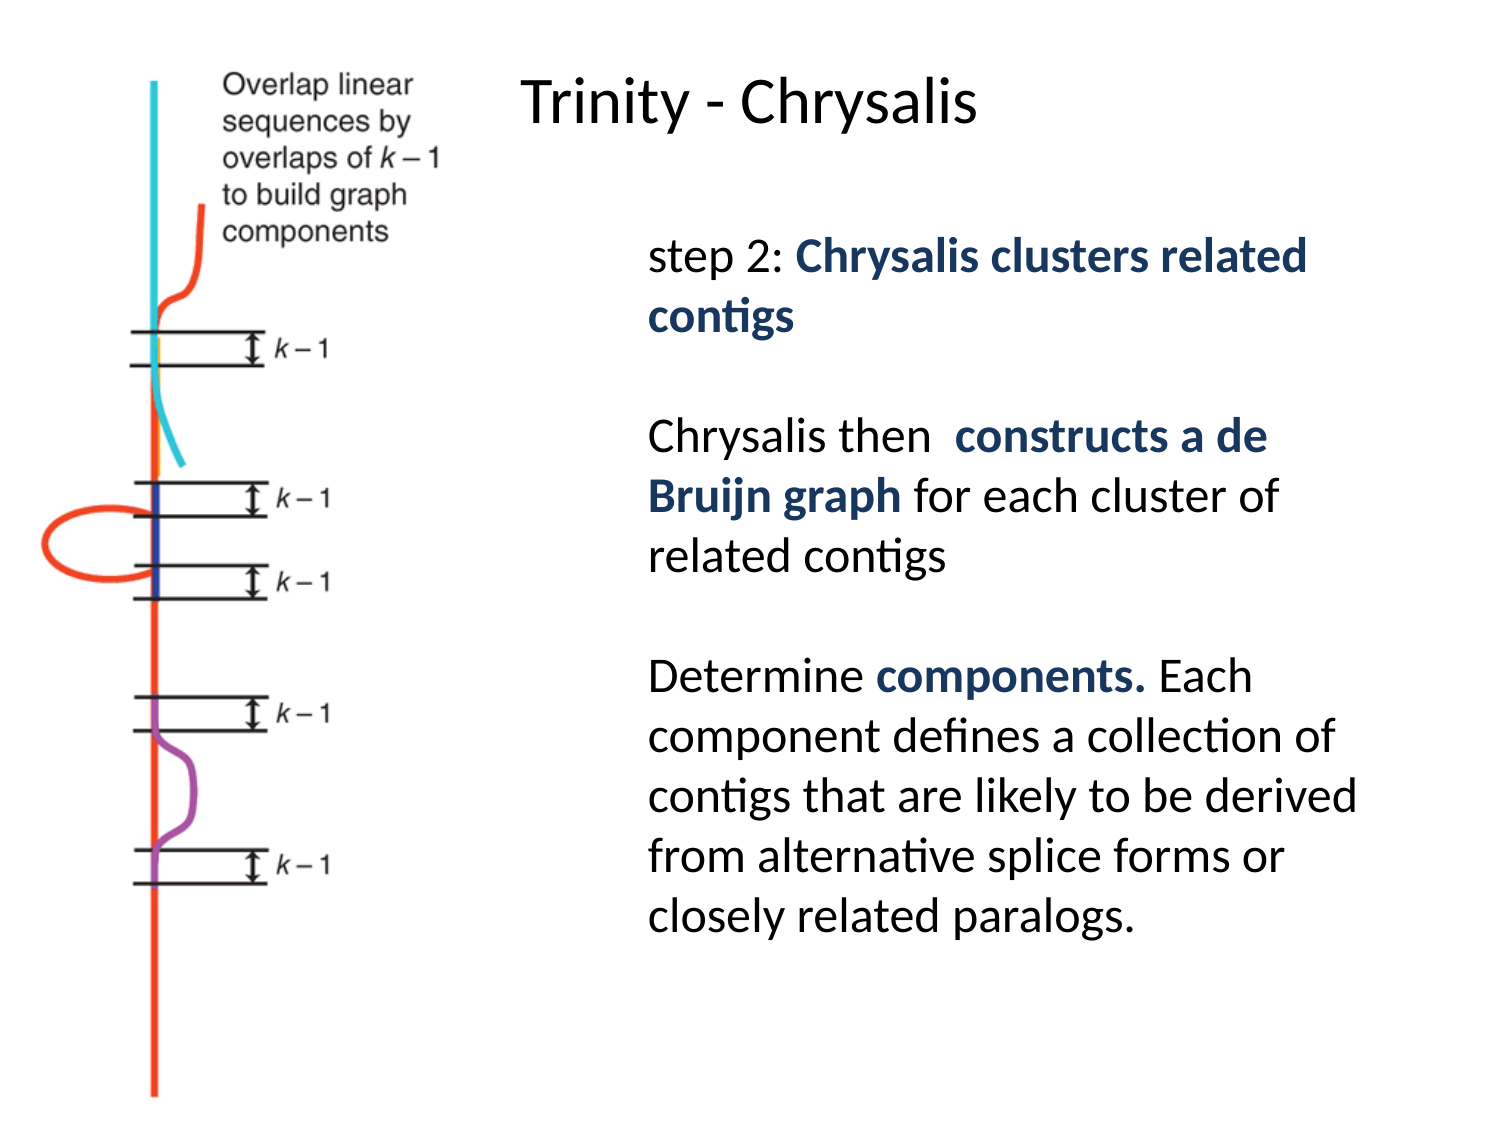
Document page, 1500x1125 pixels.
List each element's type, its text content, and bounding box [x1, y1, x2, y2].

text_box step 2: Chrysalis clusters related contigs Chrysalis then constructs a de Bruijn graph for each cluster of related contigs Determine components. Each component defines a collection of contigs that are likely to be derived from alternative splice forms or closely related paralogs. [633, 215, 1390, 951]
title Trinity - Chrysalis [75, 45, 1425, 148]
picture [27, 62, 449, 1109]
